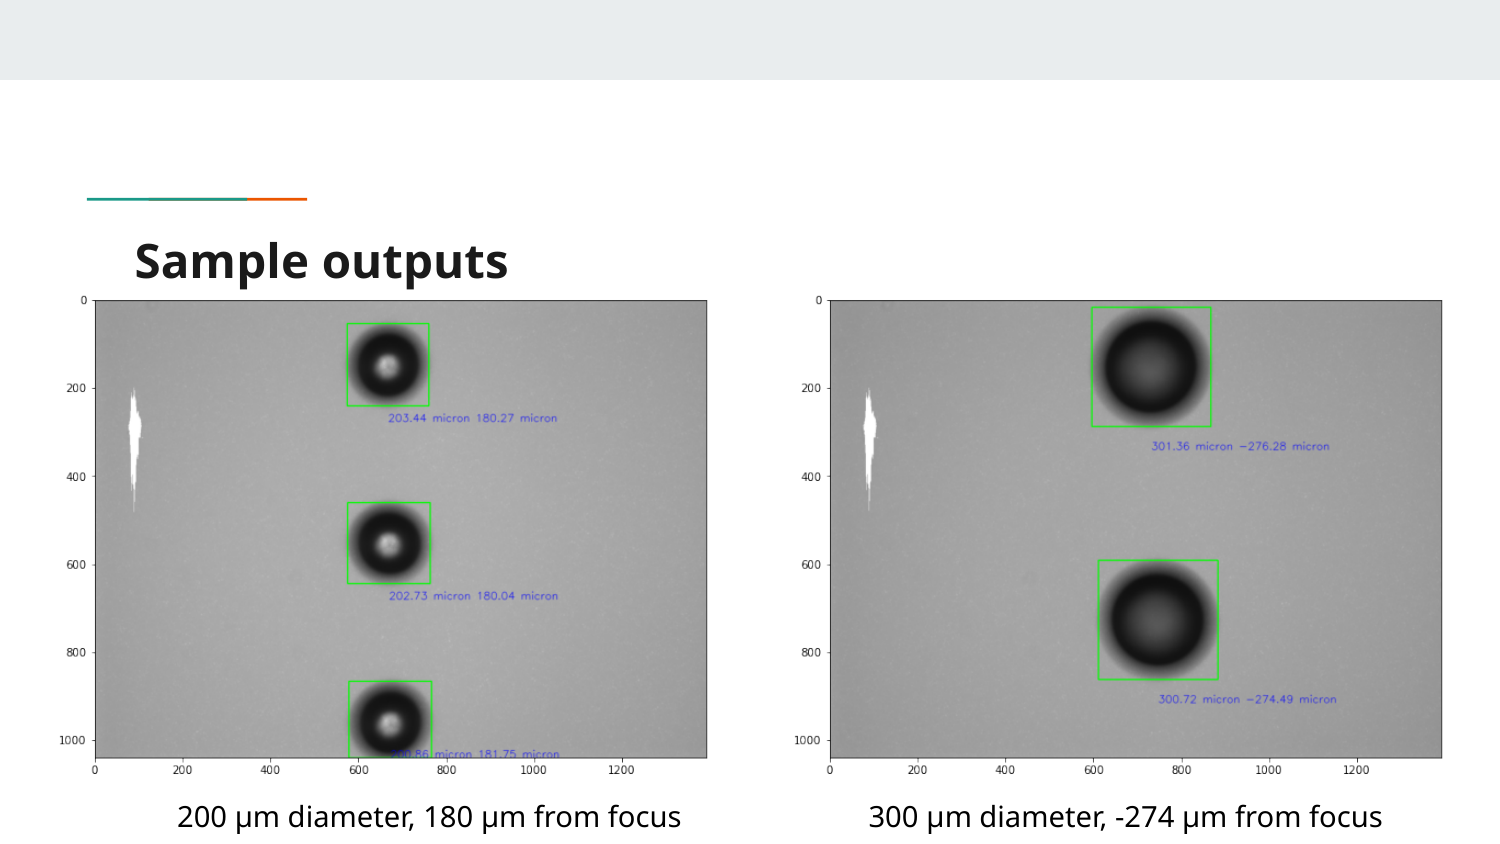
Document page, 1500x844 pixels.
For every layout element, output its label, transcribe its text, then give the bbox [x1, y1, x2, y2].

text_box 300 µm diameter, -274 µm from focus [829, 791, 1422, 844]
picture [50, 288, 713, 784]
title Sample outputs [119, 216, 1381, 305]
text_box 200 µm diameter, 180 µm from focus [133, 783, 726, 844]
picture [785, 288, 1448, 784]
